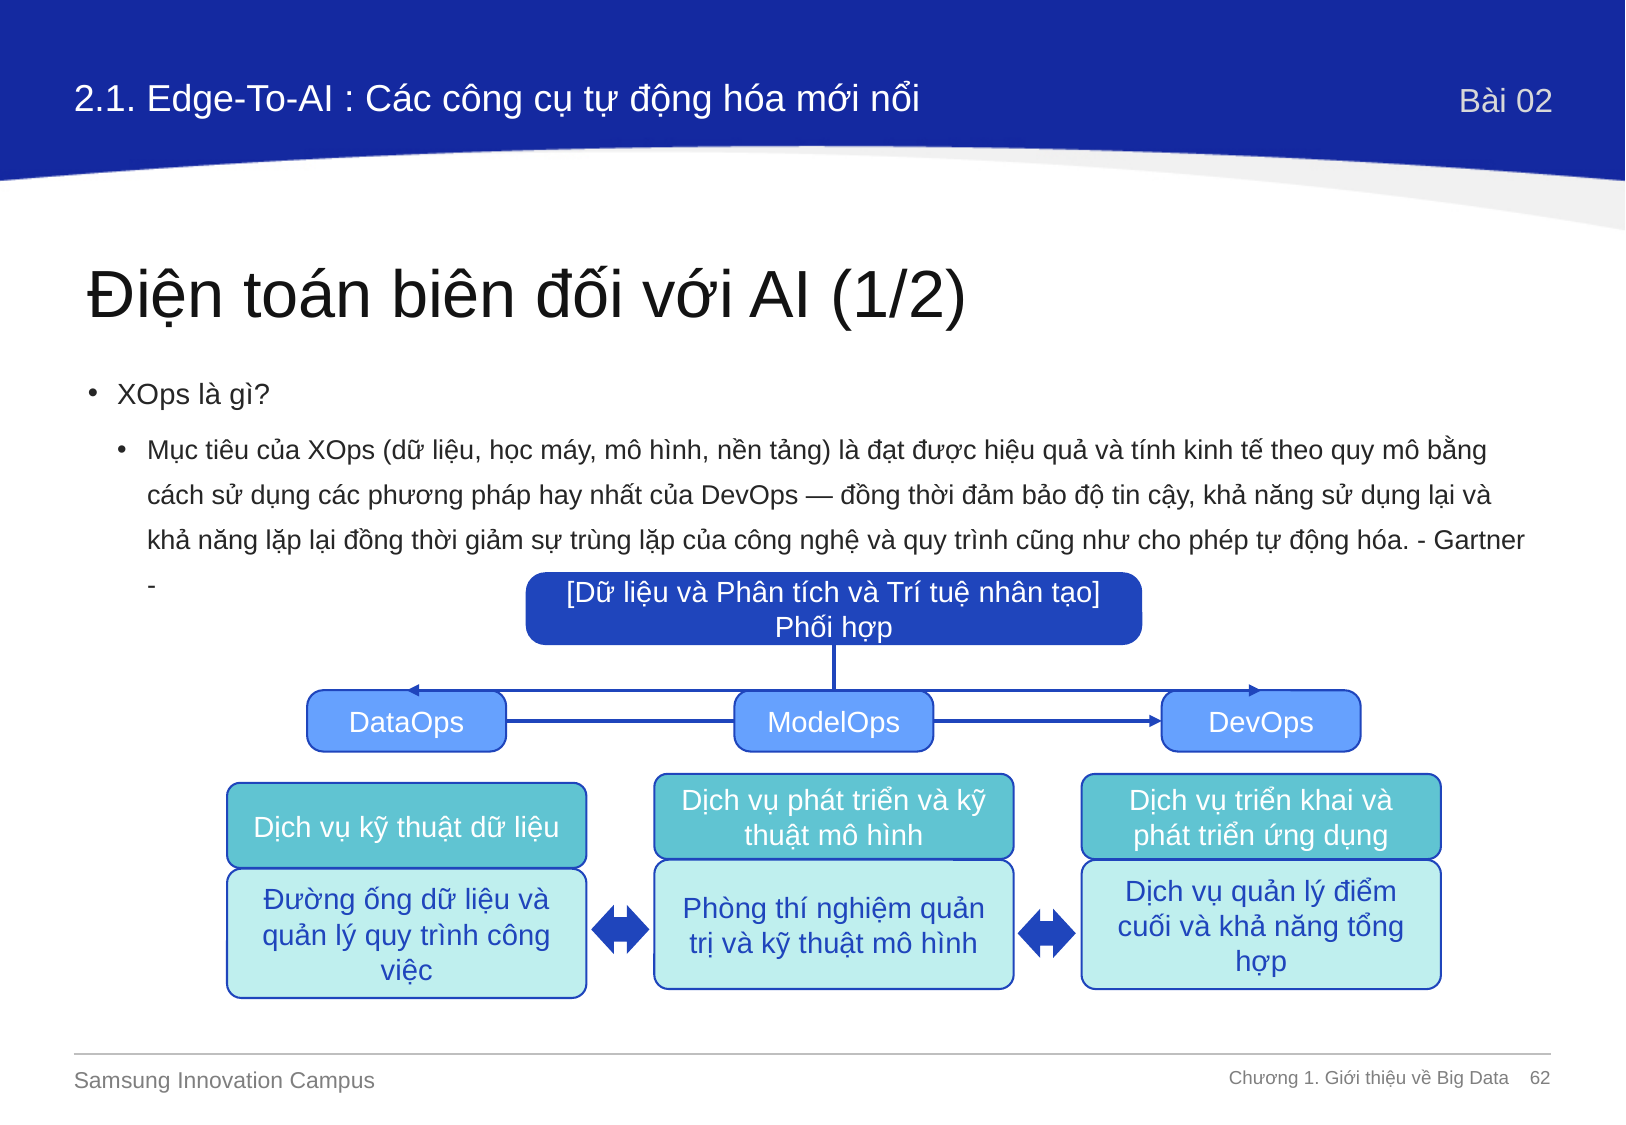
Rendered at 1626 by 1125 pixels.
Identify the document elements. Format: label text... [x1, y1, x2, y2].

list Điện toán biên đối với AI (1/2) [87, 249, 1531, 331]
list XOps là gì? Mục tiêu của XOps (dữ liệu, học máy, mô hình, nền tảng) là đạt được hiệu quả và tính kinh tế theo quy mô bằng cách sử dụng các phương pháp hay nhất của DevOps — đồng thời đảm bảo độ tin cậy, khả năng sử dụng lại và khả năng lặp lại đồng thời giảm sự trùng lặp của công nghệ và quy trình cũng như cho phép tự động hóa. - Gartner - [87, 365, 1531, 516]
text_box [226, 572, 1442, 999]
list Bài 02 [1423, 79, 1554, 120]
list 2.1. Edge-To-AI : Các công cụ tự động hóa mới nổi [73, 73, 1350, 119]
picture [0, 0, 1625, 1125]
